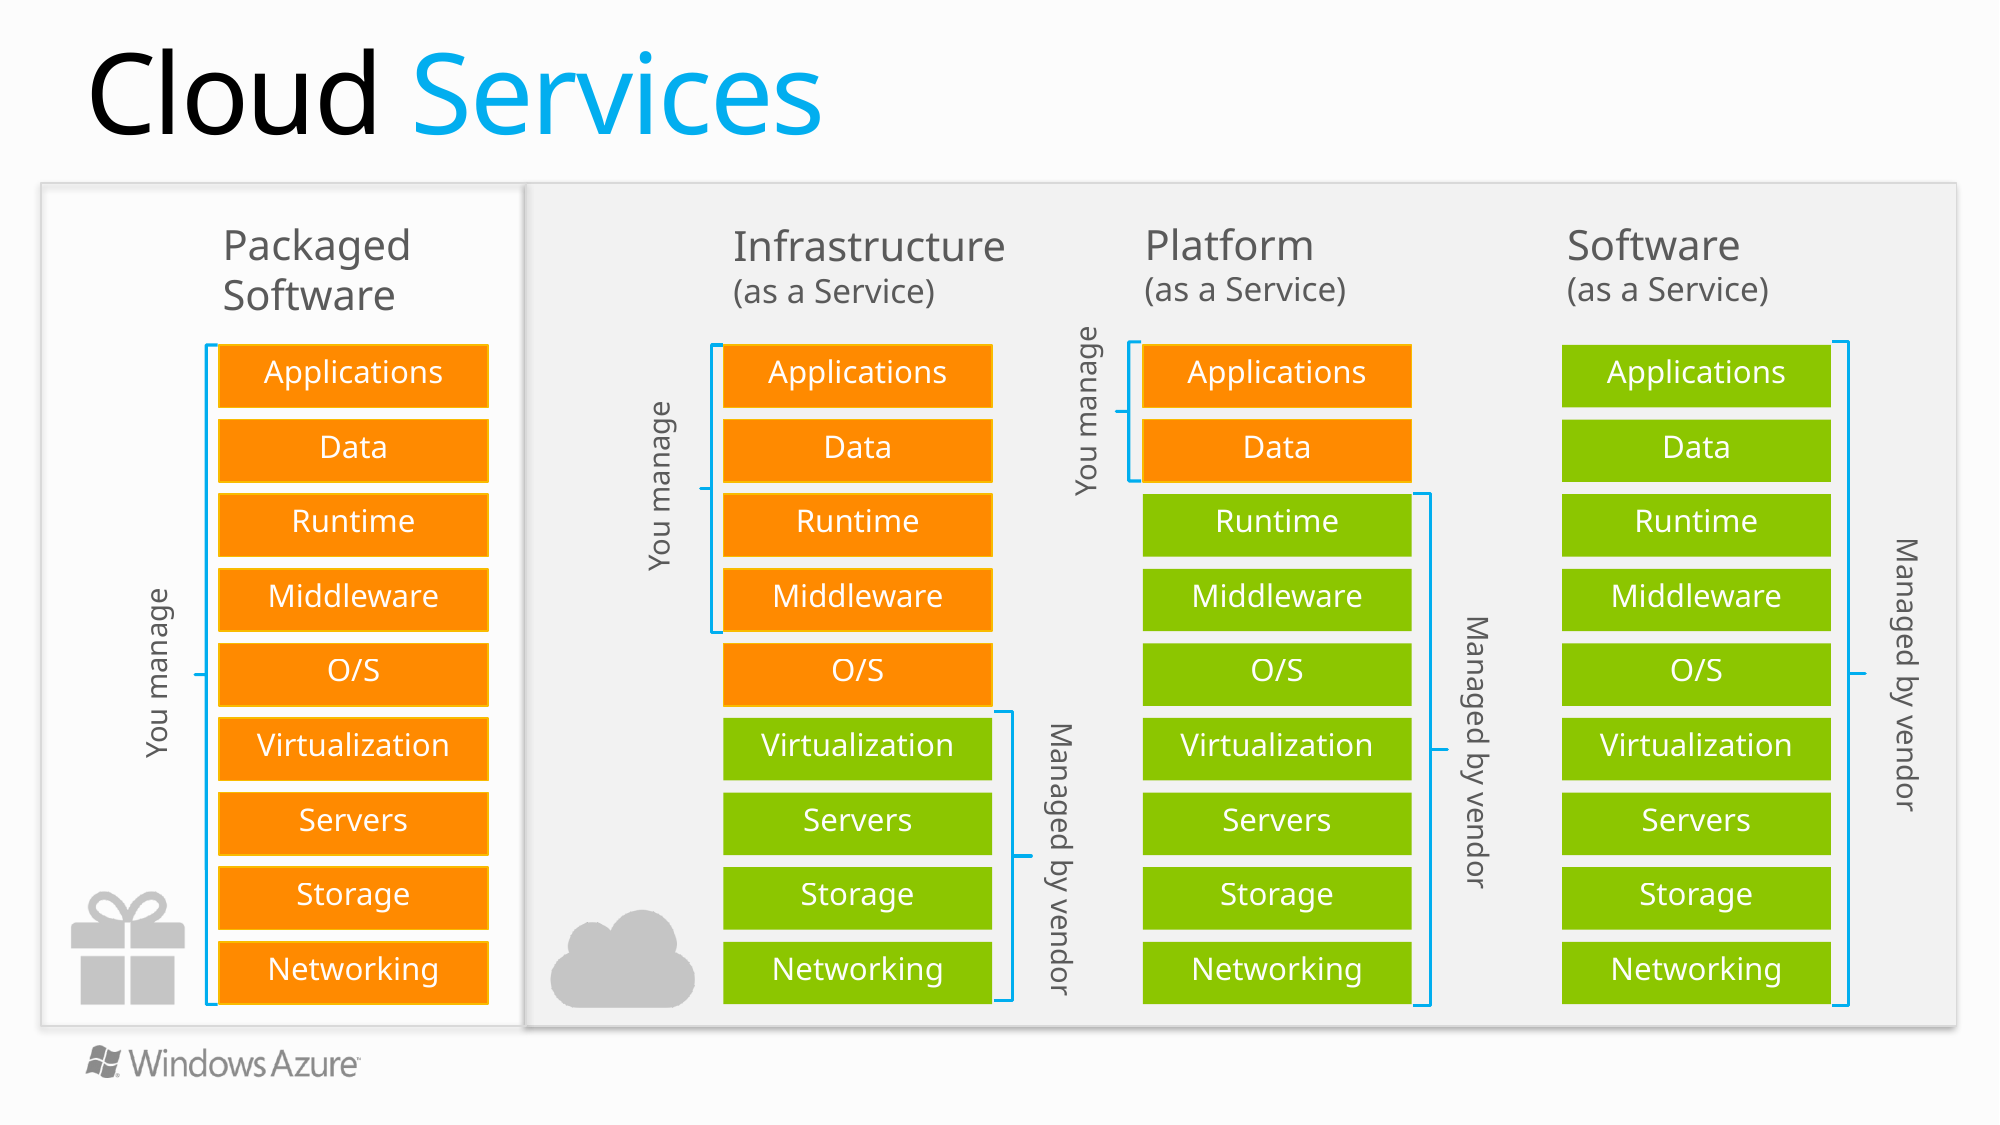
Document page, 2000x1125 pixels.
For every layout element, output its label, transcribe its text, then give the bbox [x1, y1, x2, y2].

title Cloud Services [85, 37, 1914, 161]
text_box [632, 219, 1056, 1005]
text_box [40, 182, 527, 1027]
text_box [1059, 218, 1505, 1006]
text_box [1552, 218, 1934, 1006]
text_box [130, 218, 529, 1005]
picture [538, 879, 706, 1047]
text_box [528, 182, 1957, 1027]
picture [60, 881, 194, 1014]
